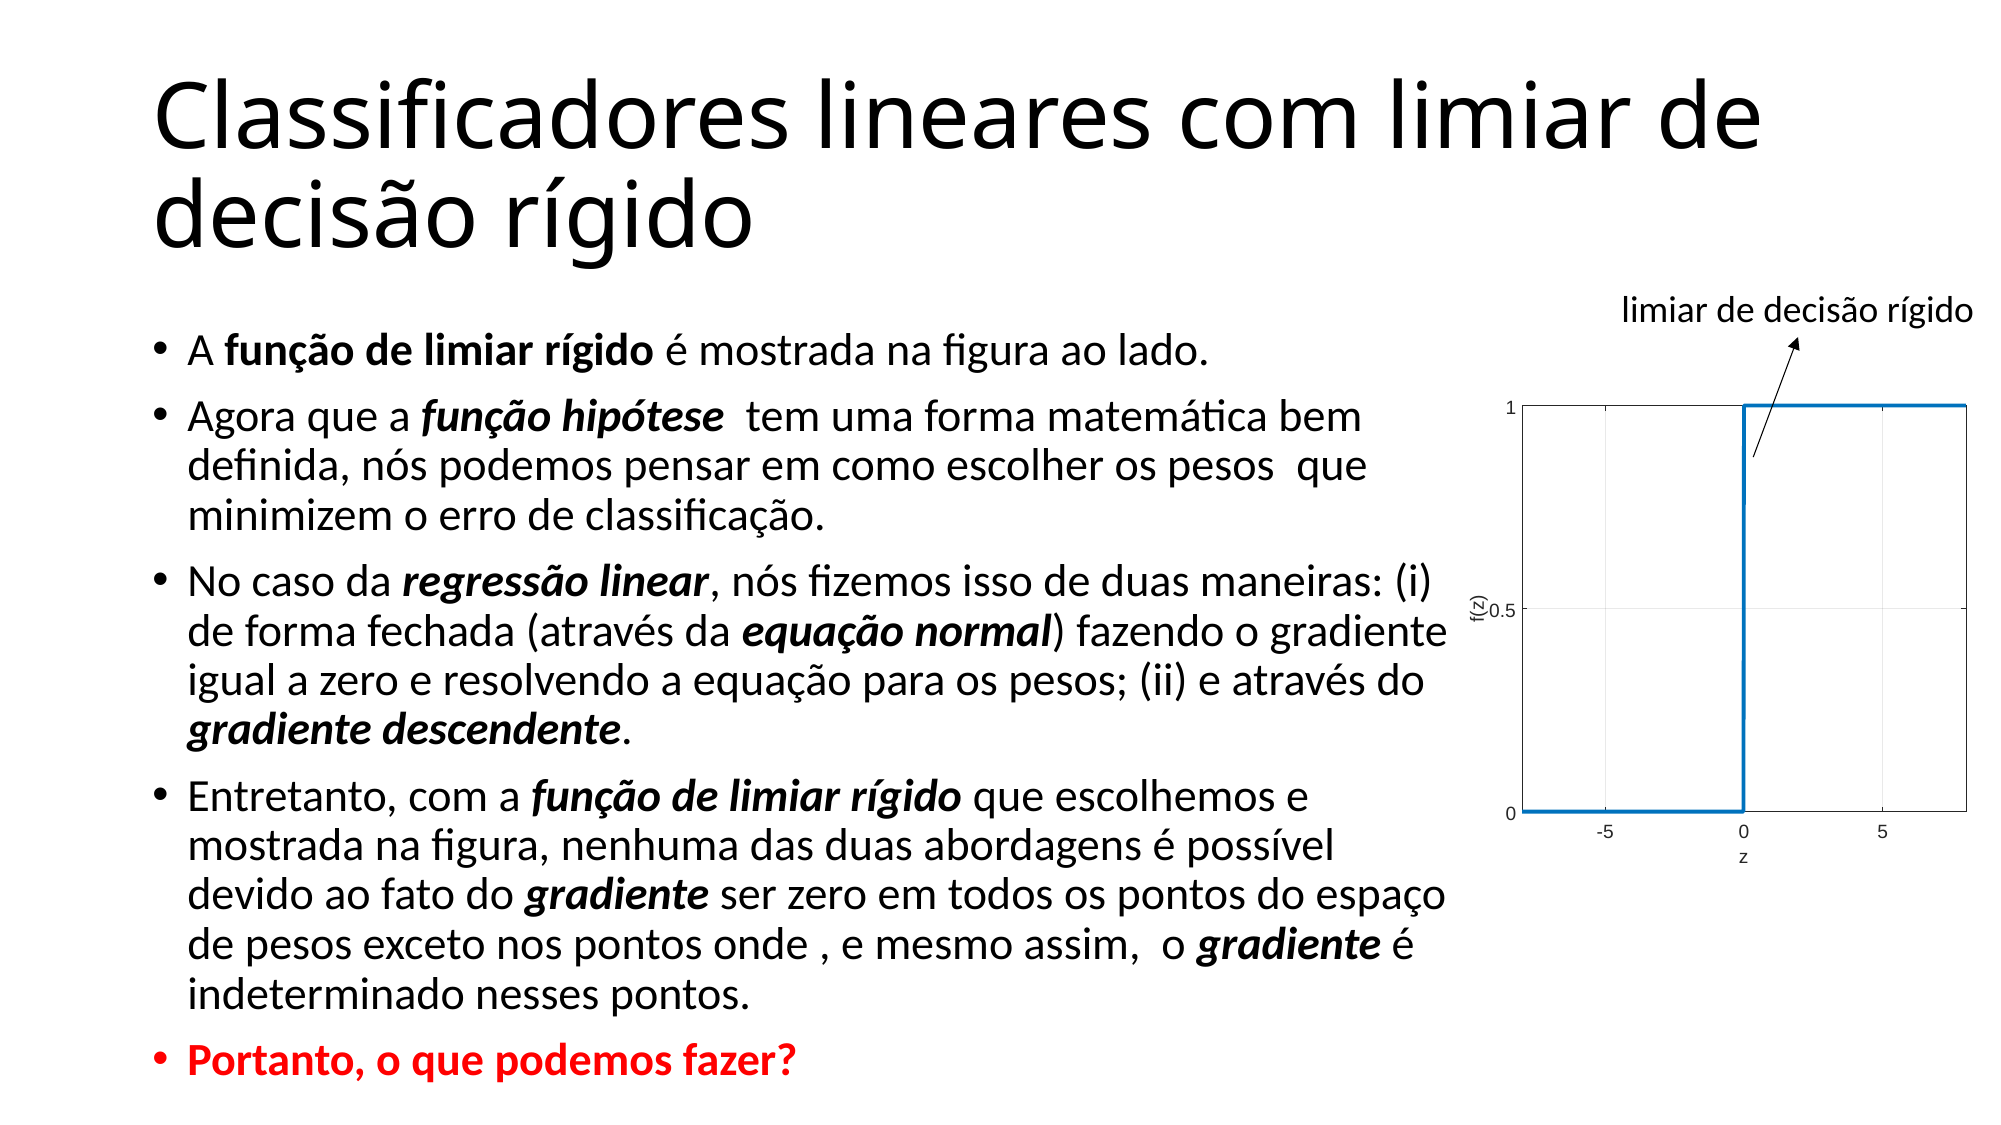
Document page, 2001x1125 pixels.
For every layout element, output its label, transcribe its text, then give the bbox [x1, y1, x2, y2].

title Classificadores lineares com limiar de decisão rígido [137, 59, 1863, 278]
text_box limiar de decisão rígido [1606, 277, 1990, 337]
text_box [1753, 337, 1799, 458]
picture [1465, 397, 1969, 866]
